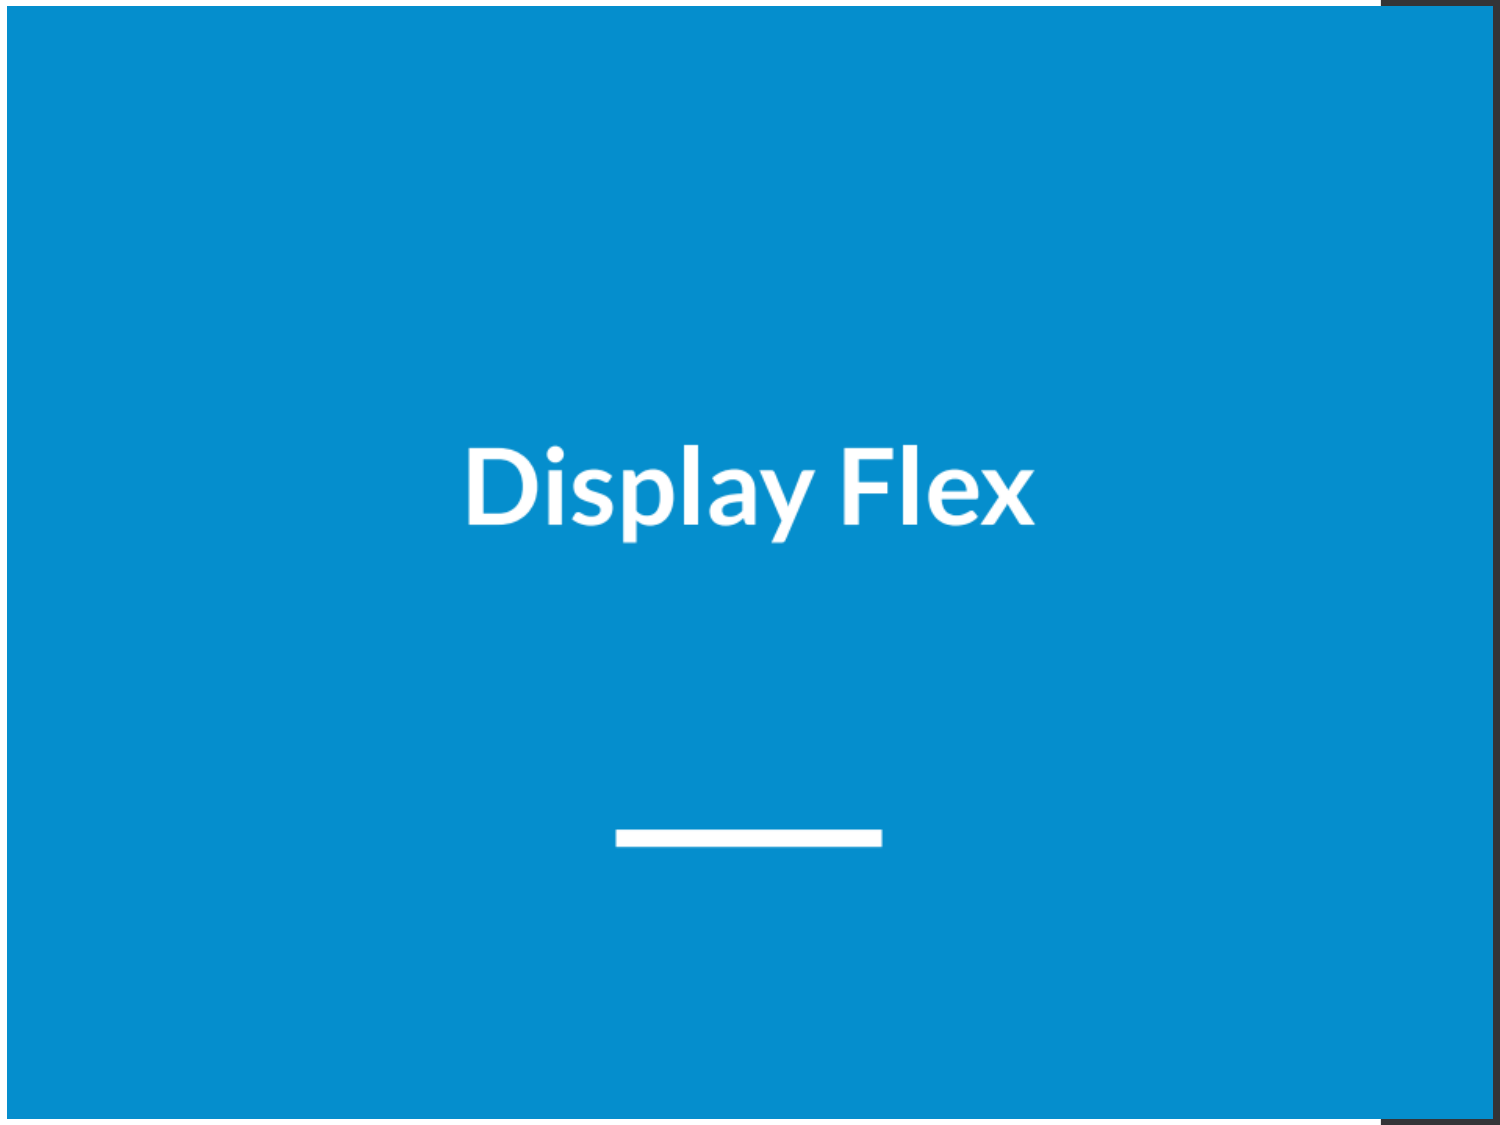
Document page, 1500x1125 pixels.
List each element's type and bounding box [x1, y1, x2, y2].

picture [760, 470, 815, 543]
picture [709, 469, 756, 526]
picture [684, 445, 698, 524]
picture [928, 469, 979, 526]
picture [616, 830, 882, 848]
picture [981, 470, 1034, 525]
picture [572, 469, 613, 526]
picture [547, 445, 564, 463]
picture [469, 448, 538, 525]
picture [623, 469, 674, 543]
picture [548, 470, 562, 525]
picture [844, 448, 893, 525]
picture [903, 445, 917, 524]
